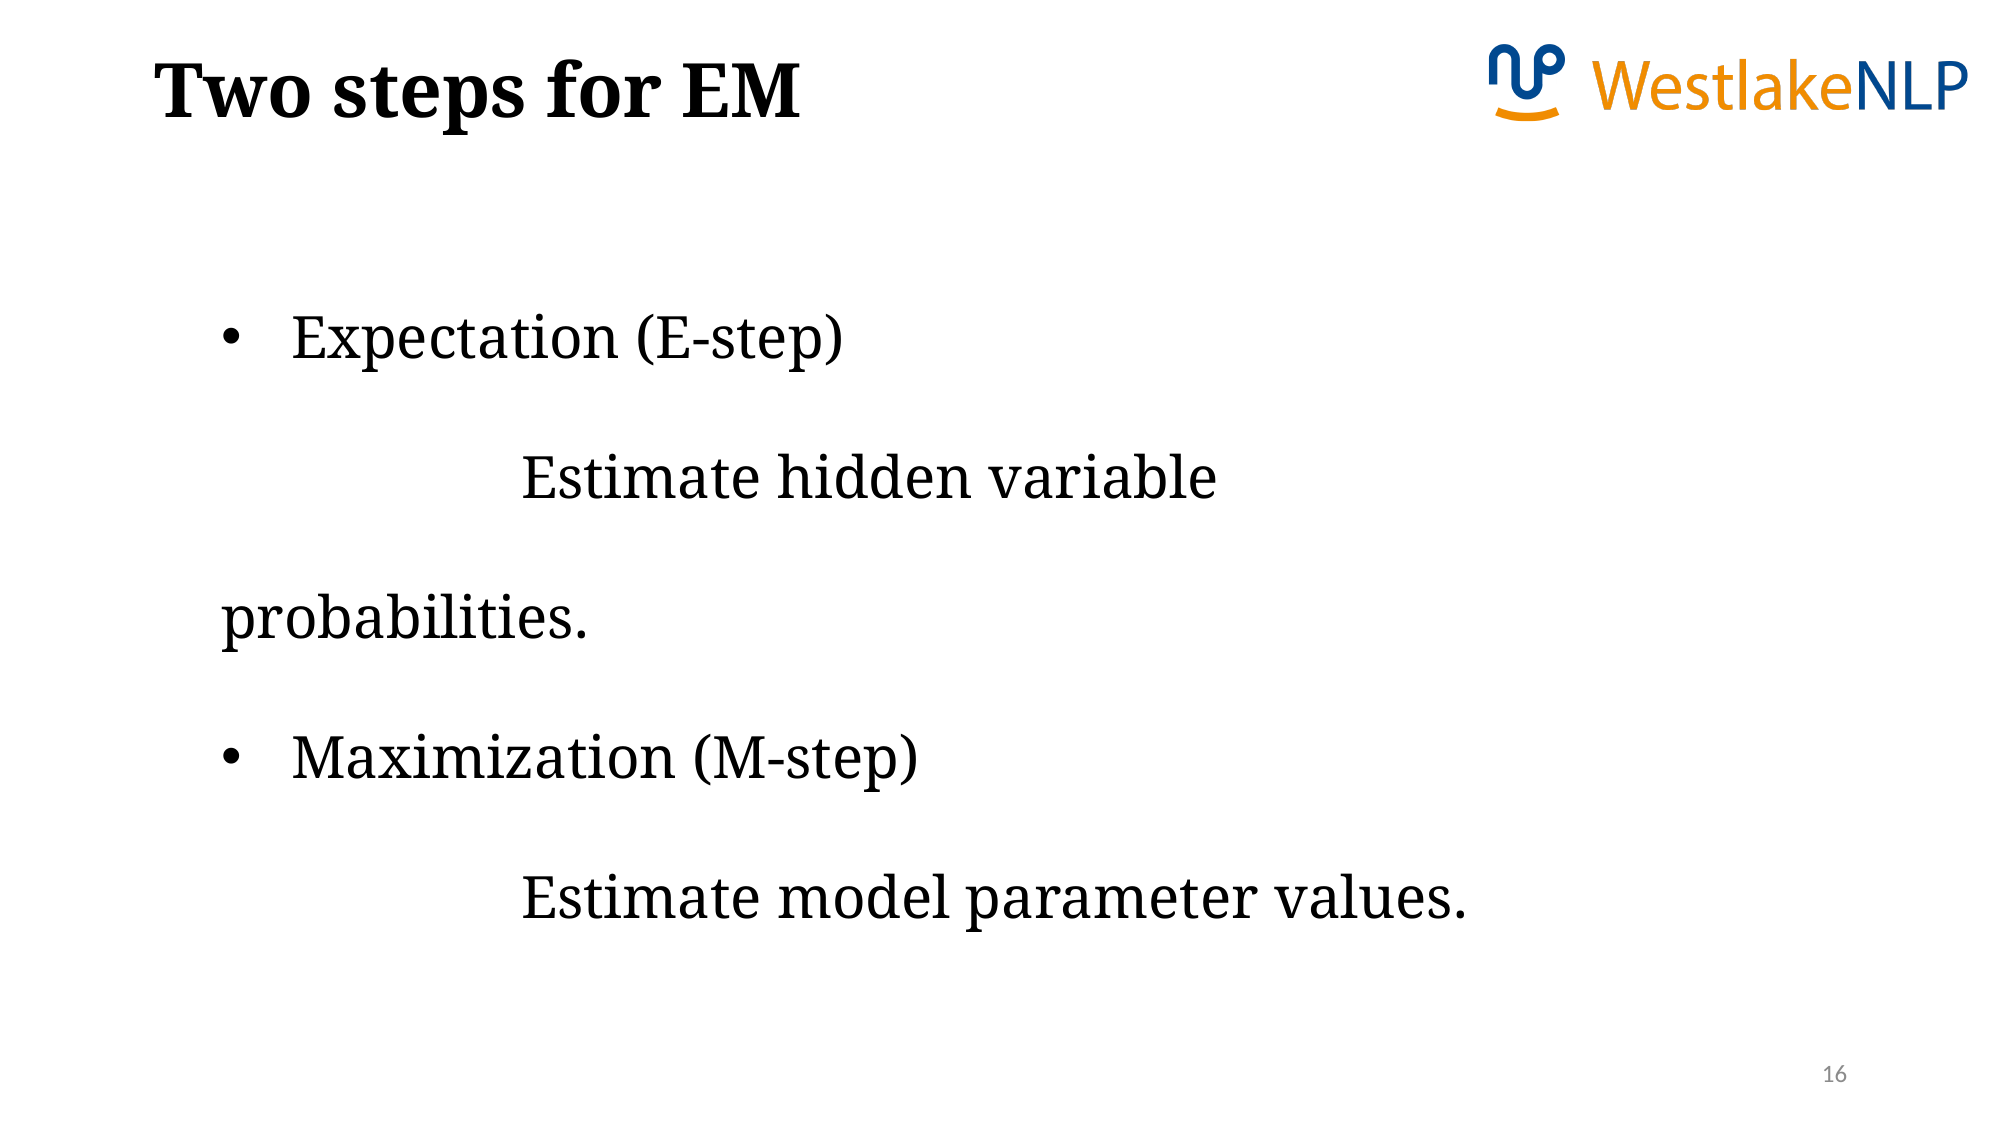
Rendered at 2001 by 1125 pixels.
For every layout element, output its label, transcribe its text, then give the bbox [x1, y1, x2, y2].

text_box Two steps for EM [139, 35, 1360, 140]
text_box Expectation (E-step) Estimate hidden variable probabilities. Maximization (M-step) Estimate model parameter values. [206, 223, 1555, 938]
slide_number 16 [1412, 1042, 1863, 1103]
picture [1459, 0, 2000, 170]
